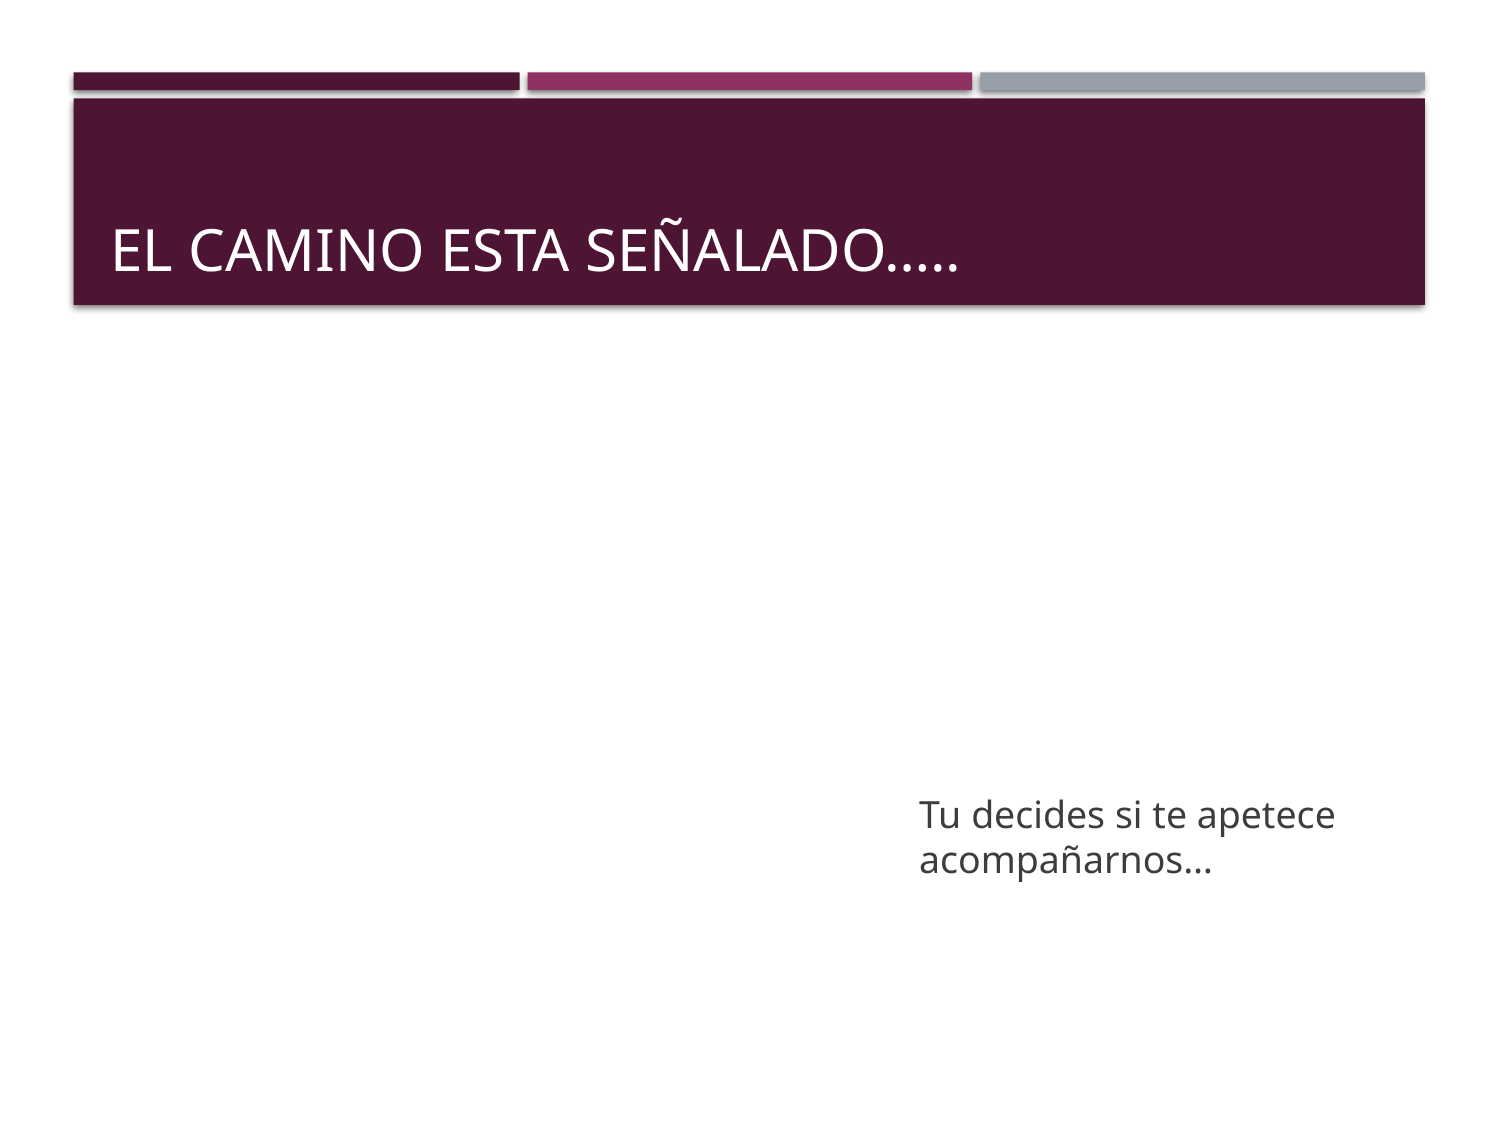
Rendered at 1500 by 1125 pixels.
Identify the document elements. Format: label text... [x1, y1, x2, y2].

title El camino esta señalado….. [95, 112, 1406, 291]
list Tu decides si te apetece acompañarnos… [904, 711, 1406, 962]
